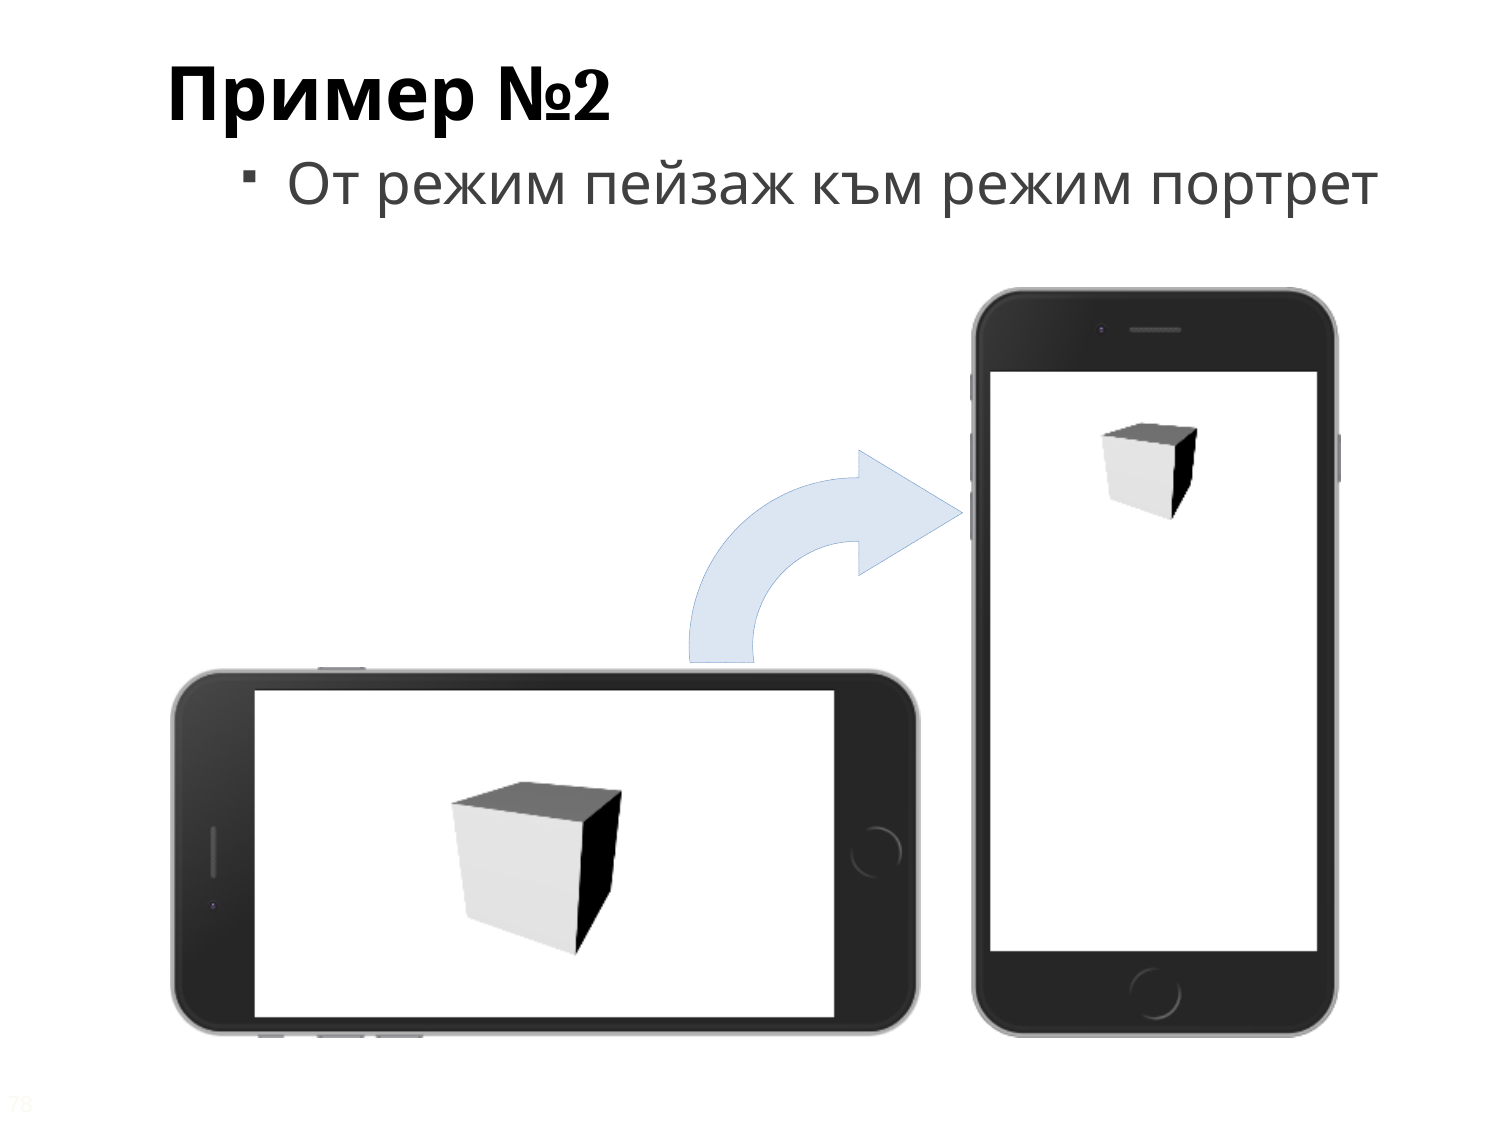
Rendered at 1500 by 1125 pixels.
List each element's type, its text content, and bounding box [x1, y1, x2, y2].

picture [170, 667, 922, 1038]
list Пример №2 От режим пейзаж към режим портрет [150, 37, 1488, 1113]
picture [970, 286, 1341, 1038]
text_box [686, 449, 965, 665]
